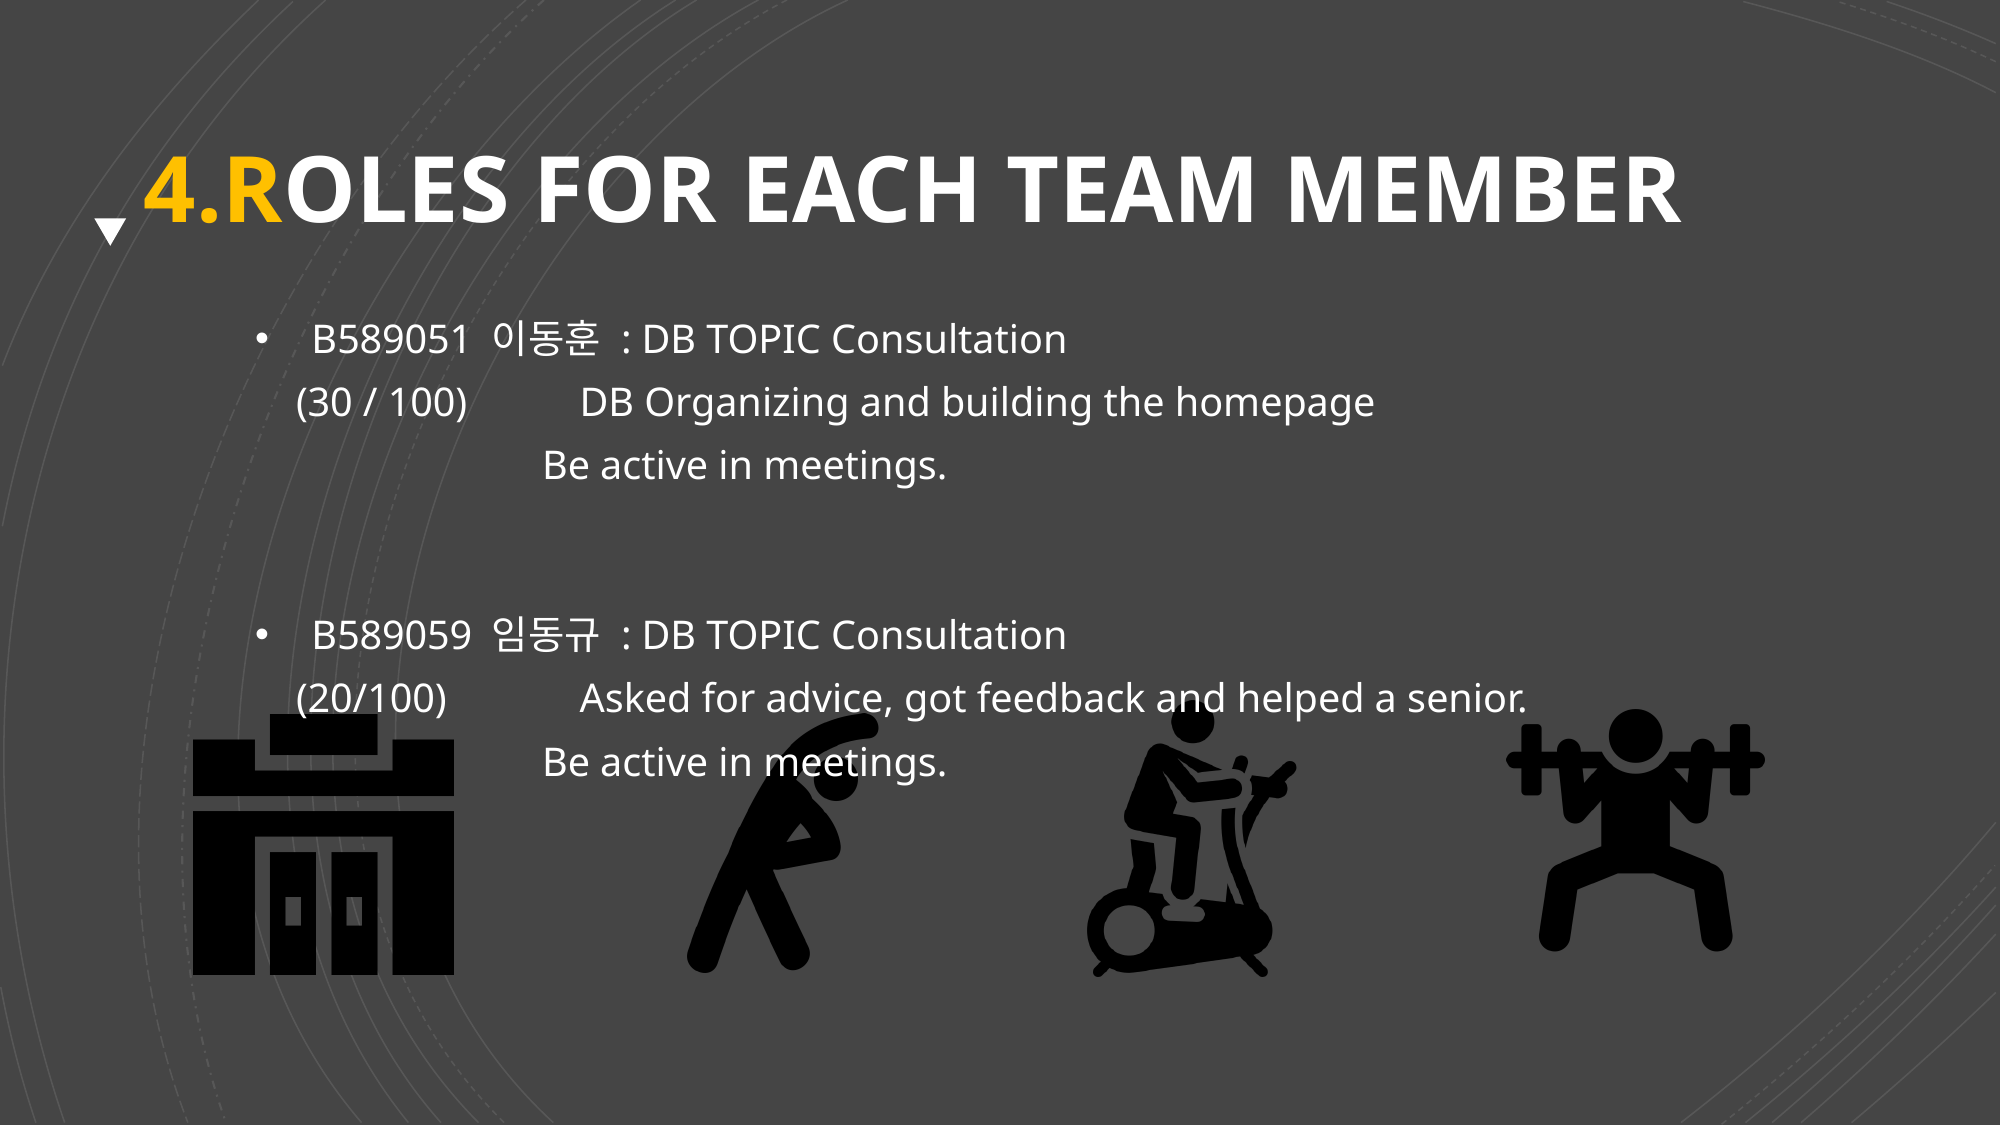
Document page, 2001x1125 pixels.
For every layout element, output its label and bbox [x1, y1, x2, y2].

picture [653, 713, 912, 973]
text_box [0, 0, 1996, 1125]
picture [1053, 700, 1330, 977]
picture [1506, 700, 1765, 960]
picture [193, 714, 454, 975]
